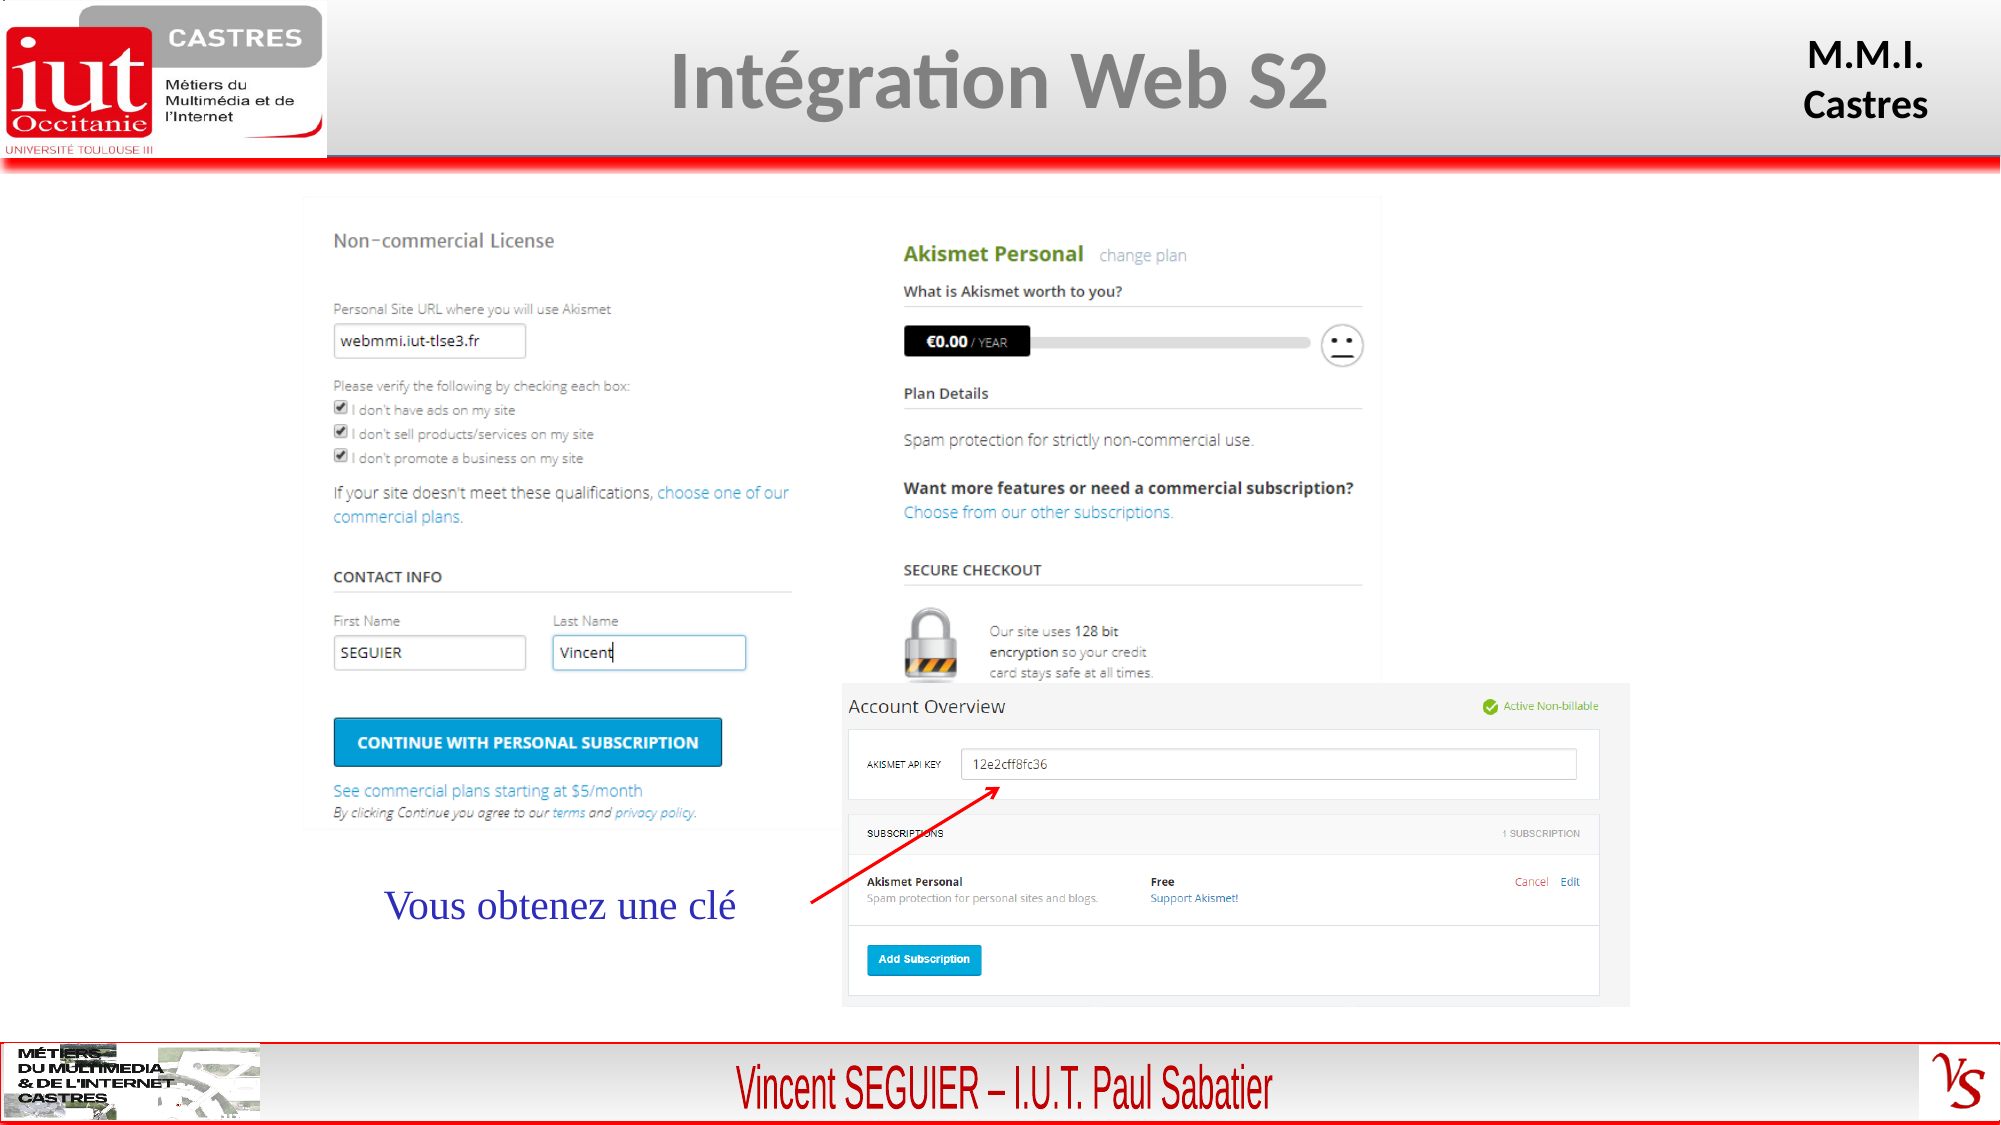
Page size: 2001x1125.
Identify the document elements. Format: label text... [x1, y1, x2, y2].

text_box Vous obtenez une clé [242, 870, 842, 935]
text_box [810, 786, 1000, 903]
picture [0, 1, 327, 158]
picture [303, 196, 1630, 1007]
picture [4, 1043, 260, 1120]
picture [1919, 1045, 2000, 1120]
